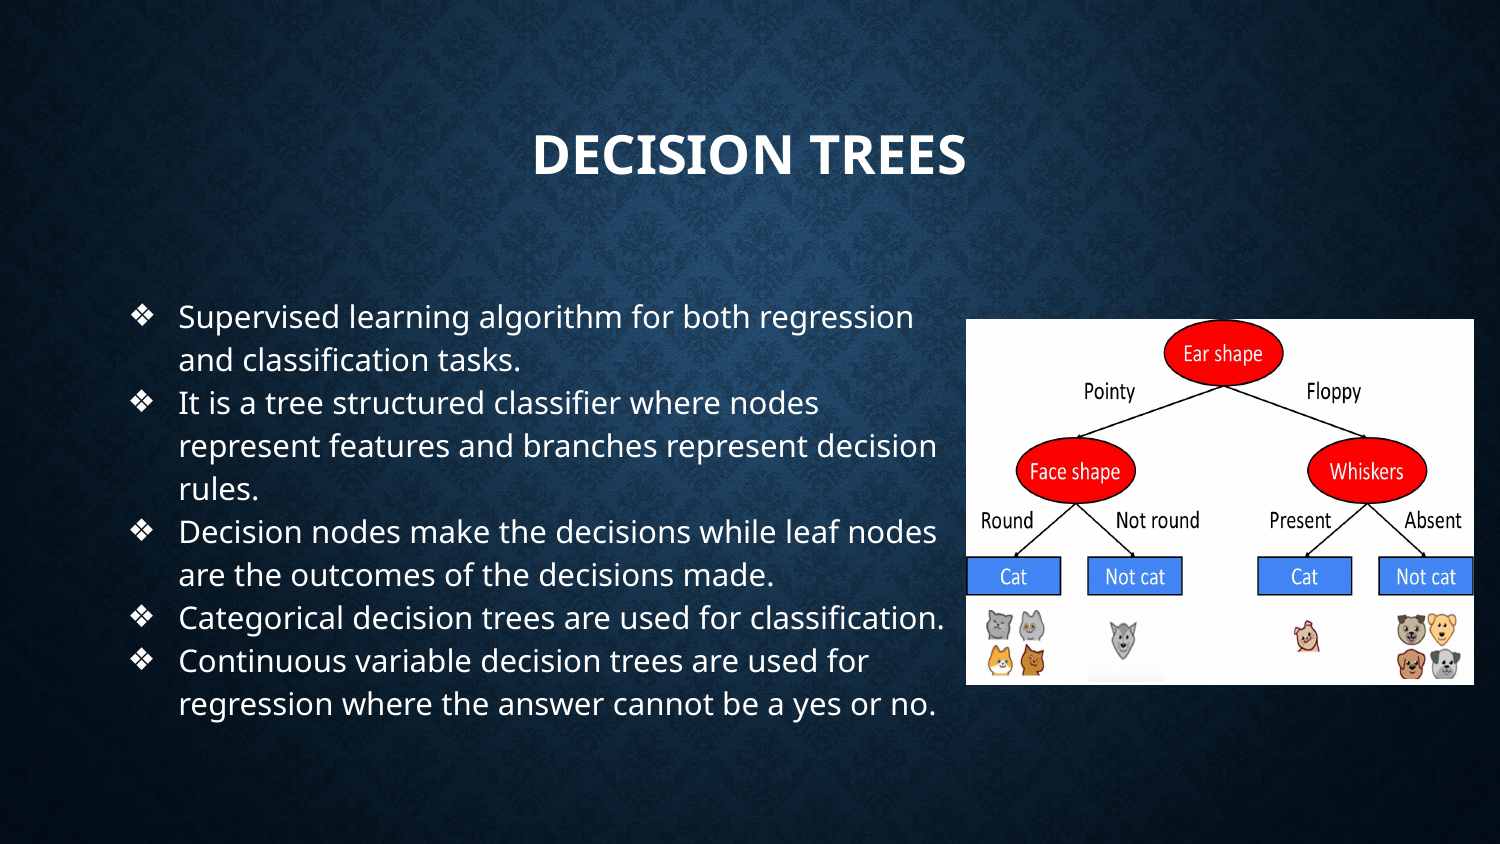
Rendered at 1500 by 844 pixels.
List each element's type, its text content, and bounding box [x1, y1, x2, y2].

list Supervised learning algorithm for both regression and classification tasks. It is a tree structured classifier where nodes represent features and branches represent decision rules. Decision nodes make the decisions while leaf nodes are the outcomes of the decisions made. Categorical decision trees are used for classification. Continuous variable decision trees are used for regression where the answer cannot be a yes or no. [96, 256, 966, 757]
picture [0, 0, 1500, 844]
title DECISION TREES [112, 75, 1387, 239]
